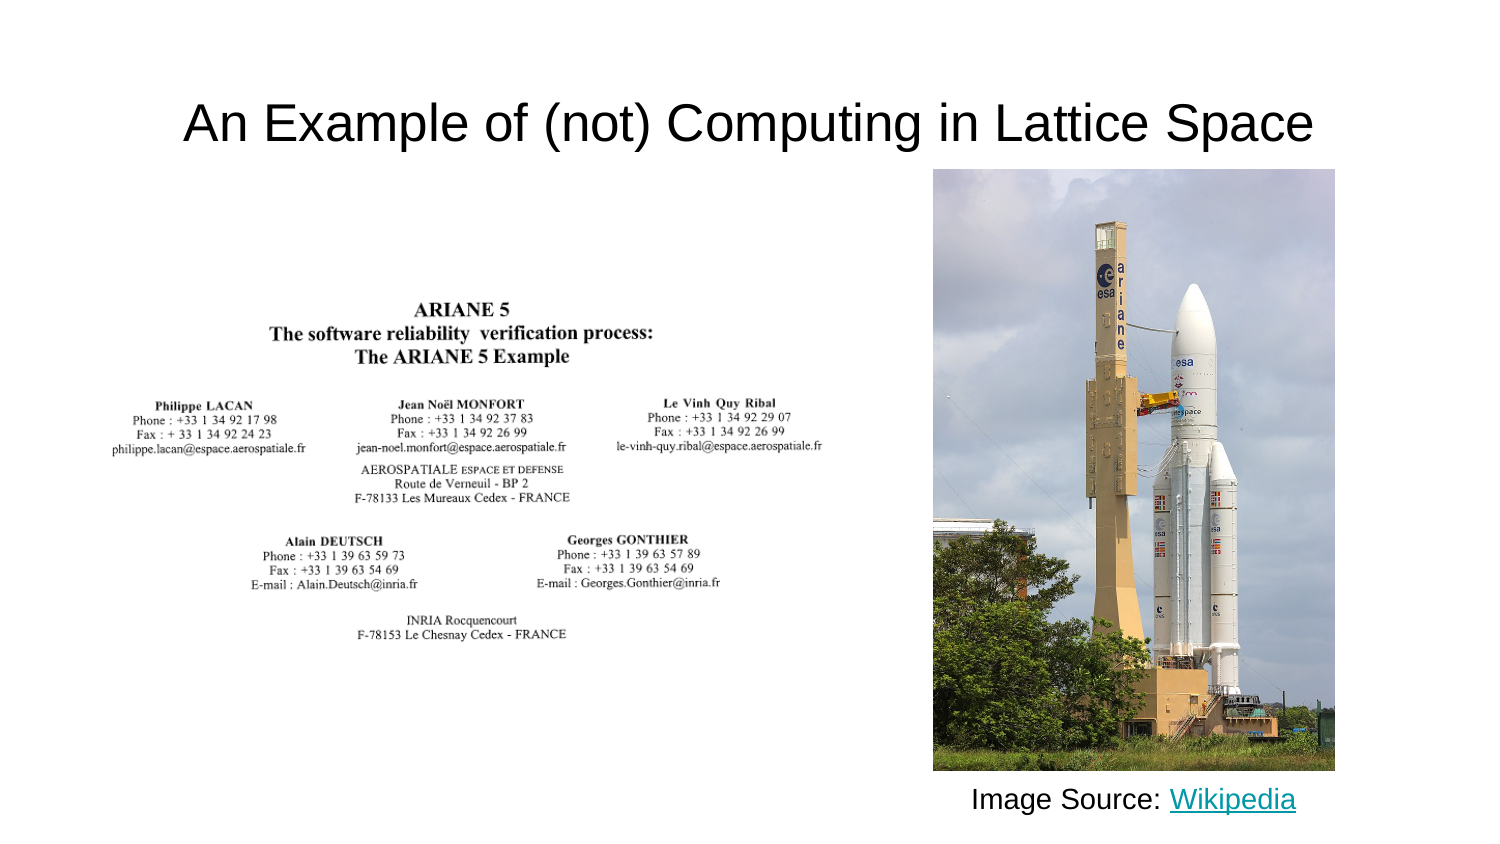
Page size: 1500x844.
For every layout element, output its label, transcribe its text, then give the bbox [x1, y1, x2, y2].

text_box Image Source: Wikipedia [956, 779, 1312, 823]
title An Example of (not) Computing in Lattice Space [51, 72, 1449, 167]
picture [86, 282, 838, 662]
picture [933, 169, 1335, 771]
